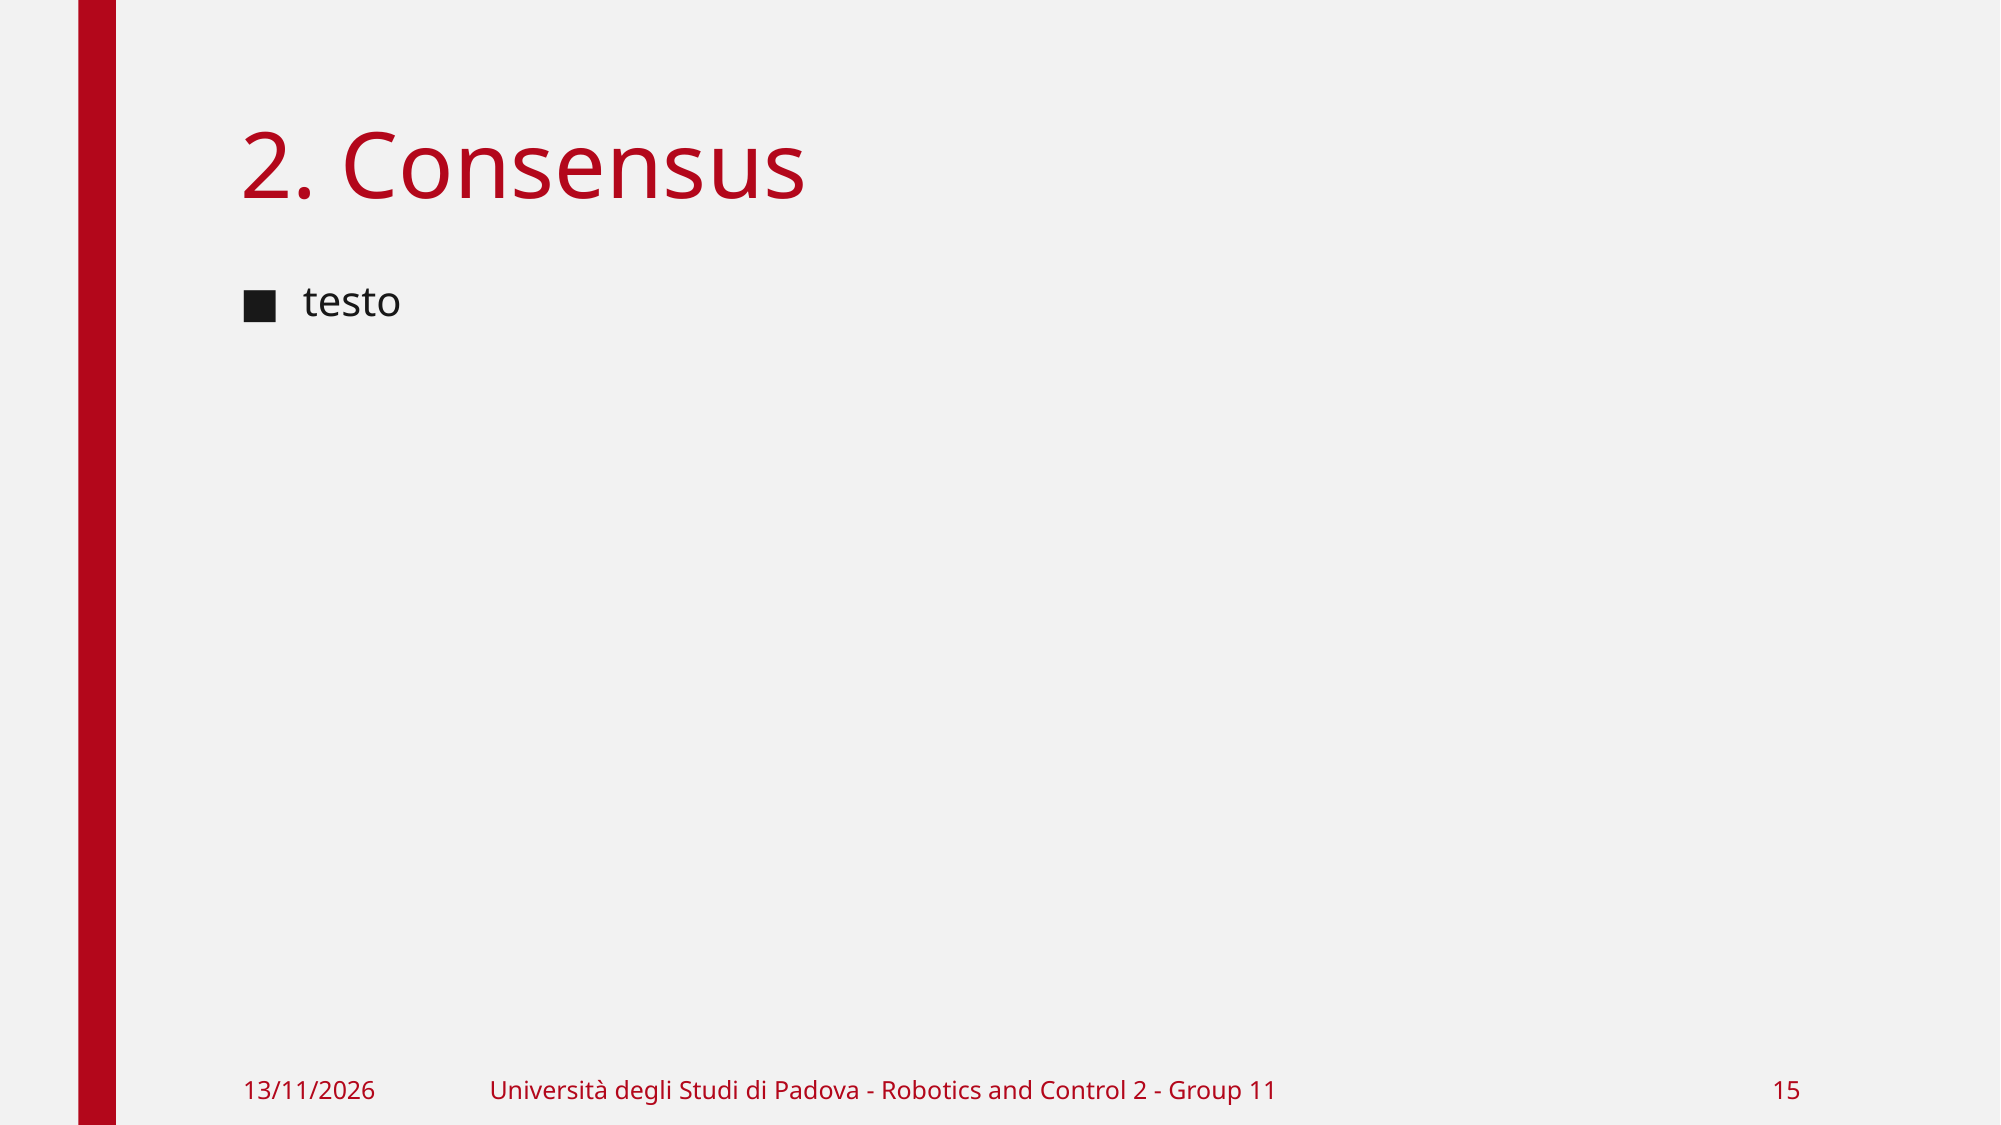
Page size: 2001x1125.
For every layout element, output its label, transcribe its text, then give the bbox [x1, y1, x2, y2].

list testo [225, 271, 1800, 996]
footer Università degli Studi di Padova - Robotics and Control 2 - Group 11 [474, 1058, 1505, 1125]
title 2. Consensus [225, 112, 1800, 244]
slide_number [228, 1058, 426, 1125]
slide_number 15 [1553, 1058, 1816, 1125]
